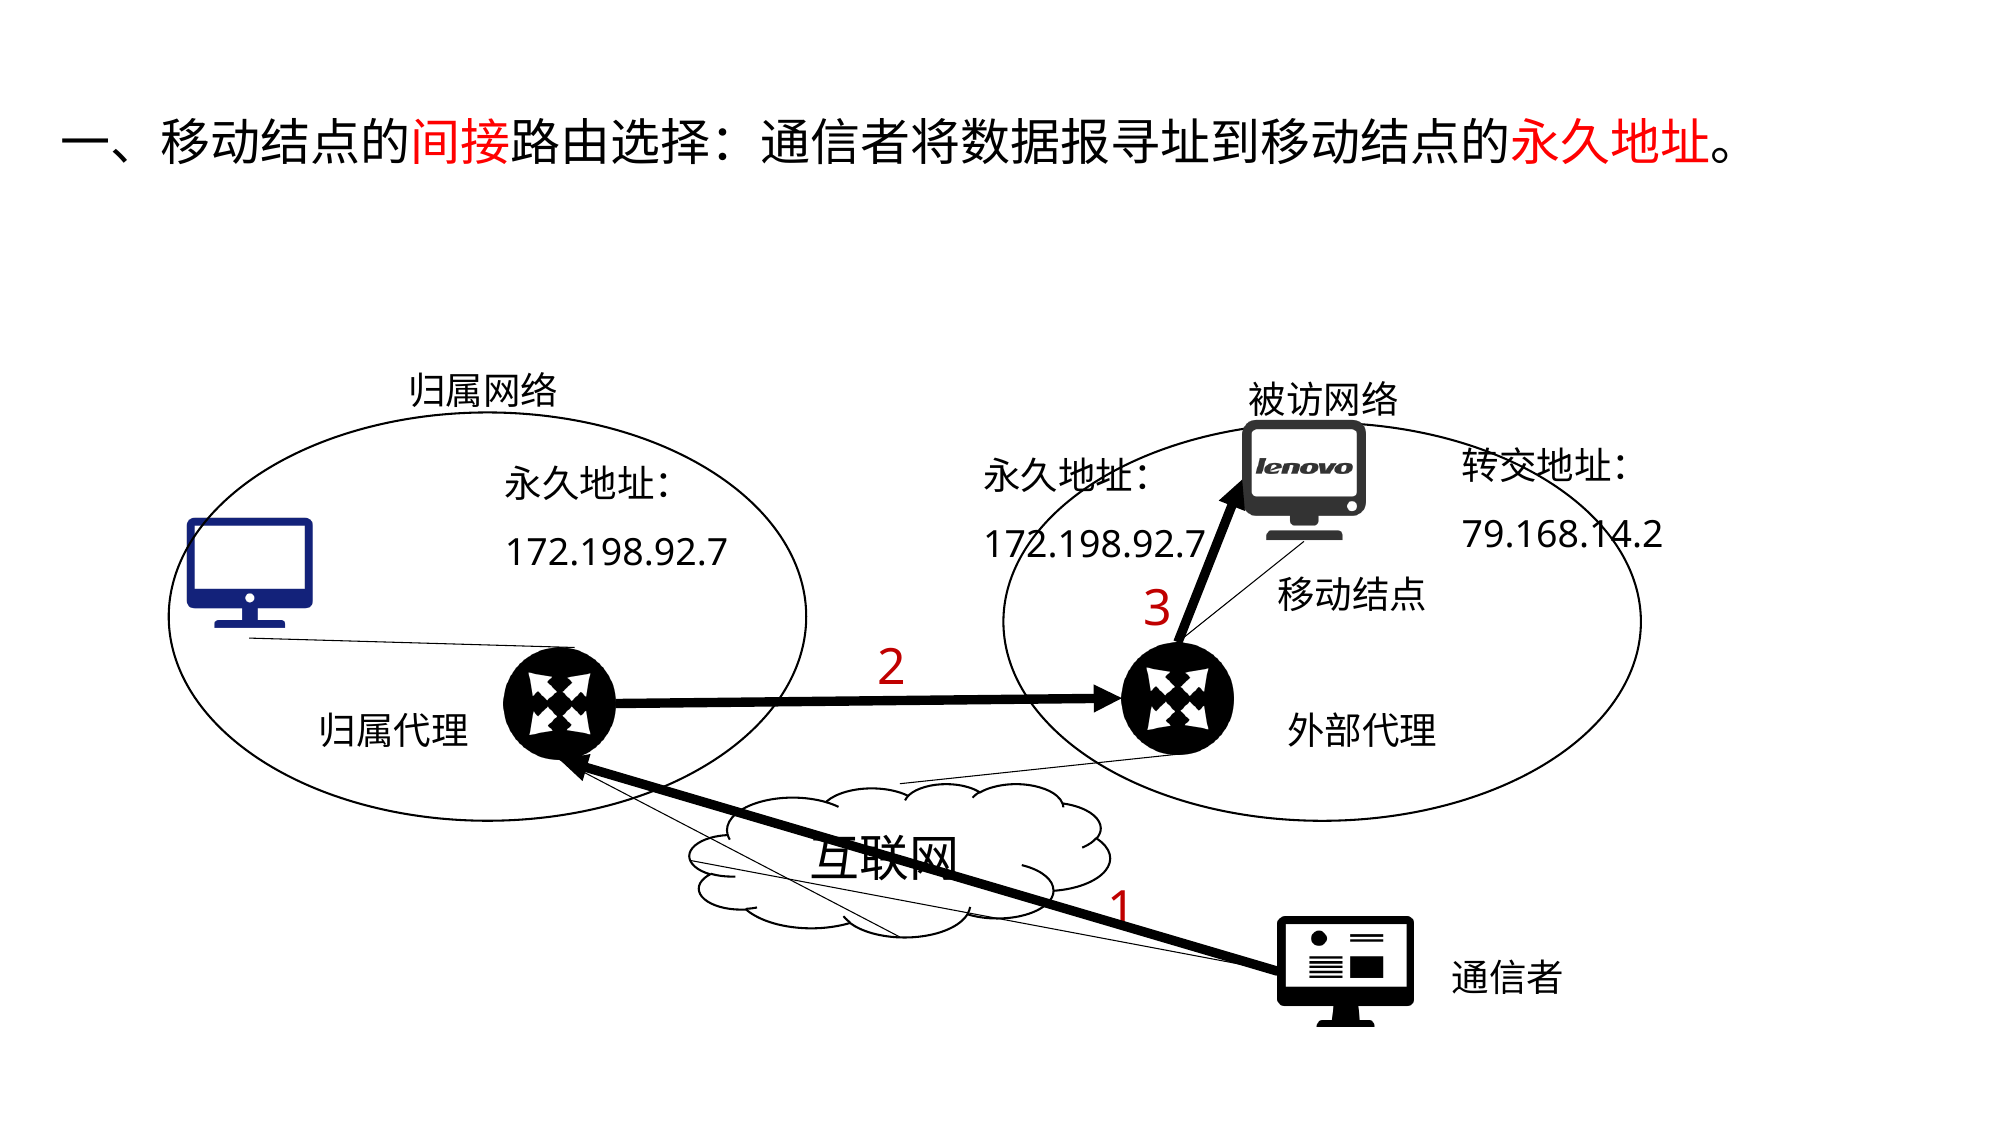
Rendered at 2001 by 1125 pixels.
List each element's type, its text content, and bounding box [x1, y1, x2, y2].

text_box 外部代理 [1272, 677, 1554, 760]
text_box 永久地址： 172.198.92.7 [490, 430, 772, 581]
picture [1121, 642, 1234, 755]
text_box [218, 420, 808, 698]
text_box 归属代理 [303, 677, 503, 760]
picture [1242, 417, 1366, 542]
text_box 永久地址： 172.198.92.7 [968, 422, 1242, 573]
text_box [616, 707, 775, 759]
text_box 一、移动结点的间接路由选择：通信者将数据报寻址到移动结点的永久地址。 [45, 73, 1812, 178]
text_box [615, 698, 1122, 704]
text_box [1109, 754, 1178, 759]
text_box 通信者 [1436, 924, 1719, 1007]
picture [503, 647, 616, 760]
text_box [167, 553, 559, 822]
text_box [1178, 563, 1642, 822]
text_box 移动结点 [1305, 541, 1544, 624]
text_box 被访网络 [1233, 346, 1516, 429]
text_box [1030, 704, 1121, 759]
text_box 3 [1128, 538, 1177, 642]
text_box 2 [863, 596, 929, 696]
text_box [1243, 541, 1305, 643]
picture [183, 506, 316, 639]
text_box [1366, 429, 1446, 541]
text_box 归属网络 [393, 337, 675, 420]
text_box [1177, 479, 1243, 643]
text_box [249, 638, 575, 648]
text_box [1002, 573, 1128, 697]
picture [1277, 916, 1414, 1027]
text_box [559, 759, 1278, 972]
text_box 转交地址： 79.168.14.2 [1446, 412, 1729, 563]
